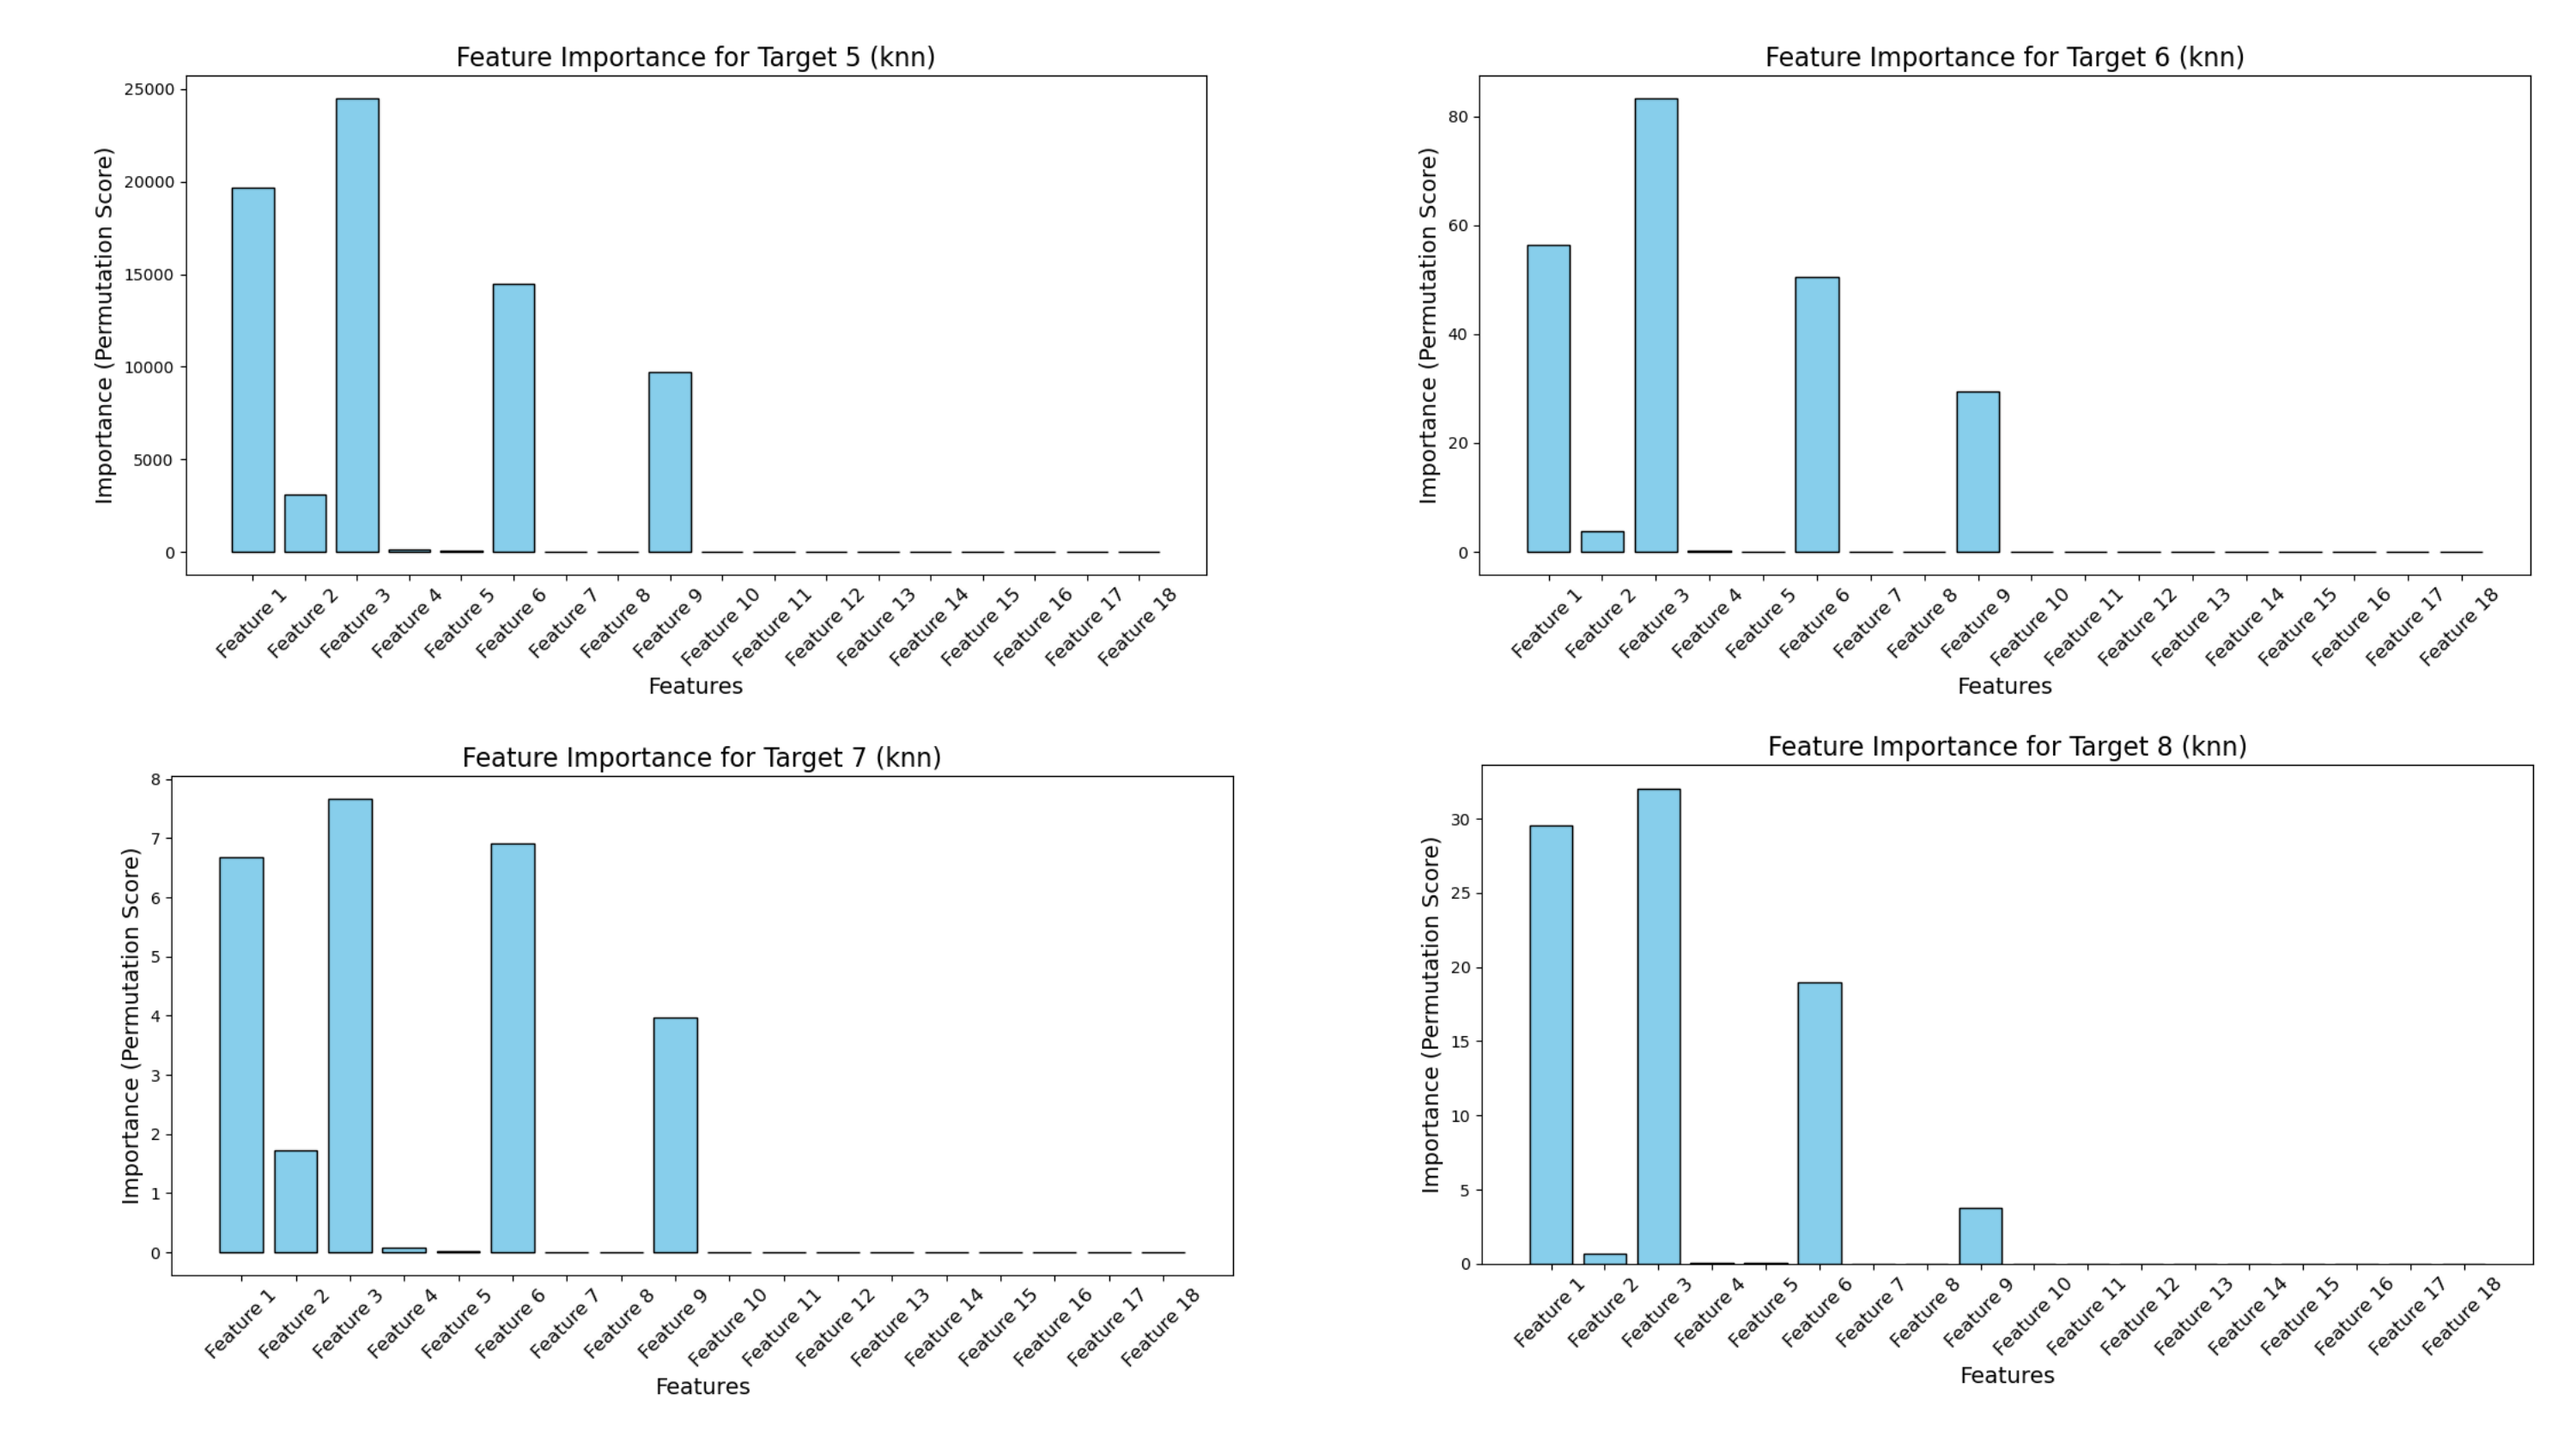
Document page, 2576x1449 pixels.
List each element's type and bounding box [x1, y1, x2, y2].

picture [84, 34, 1217, 710]
picture [1408, 34, 2541, 710]
picture [111, 735, 1243, 1410]
picture [1411, 724, 2543, 1399]
